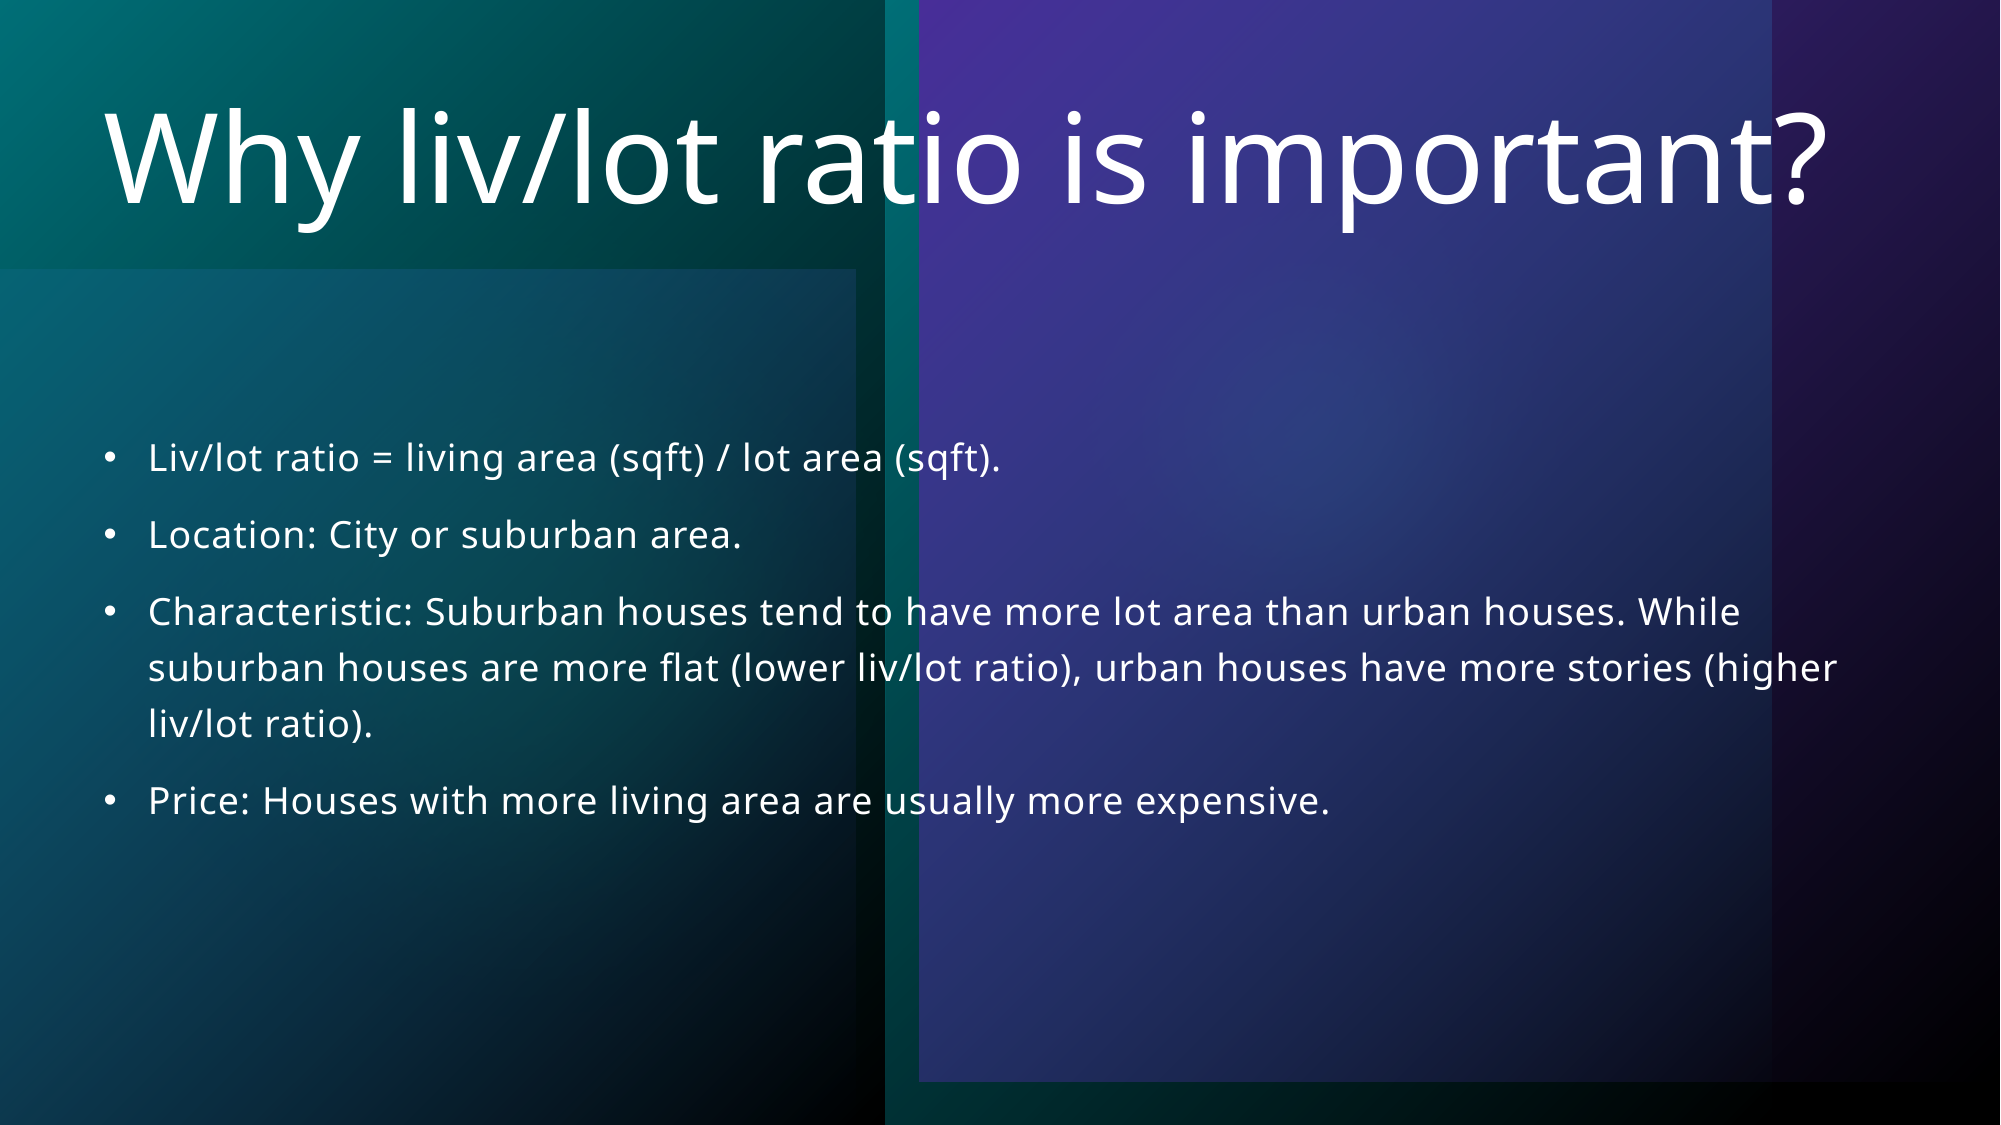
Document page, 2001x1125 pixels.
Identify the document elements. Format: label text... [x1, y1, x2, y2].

title Why liv/lot ratio is important? [88, 88, 1910, 386]
list Liv/lot ratio = living area (sqft) / lot area (sqft). Location: City or suburban area. Characteristic: Suburban houses tend to have more lot area than urban houses. While suburban houses are more flat (lower liv/lot ratio), urban houses have more stories (higher liv/lot ratio). Price: Houses with more living area are usually more expensive. [88, 414, 1910, 1035]
